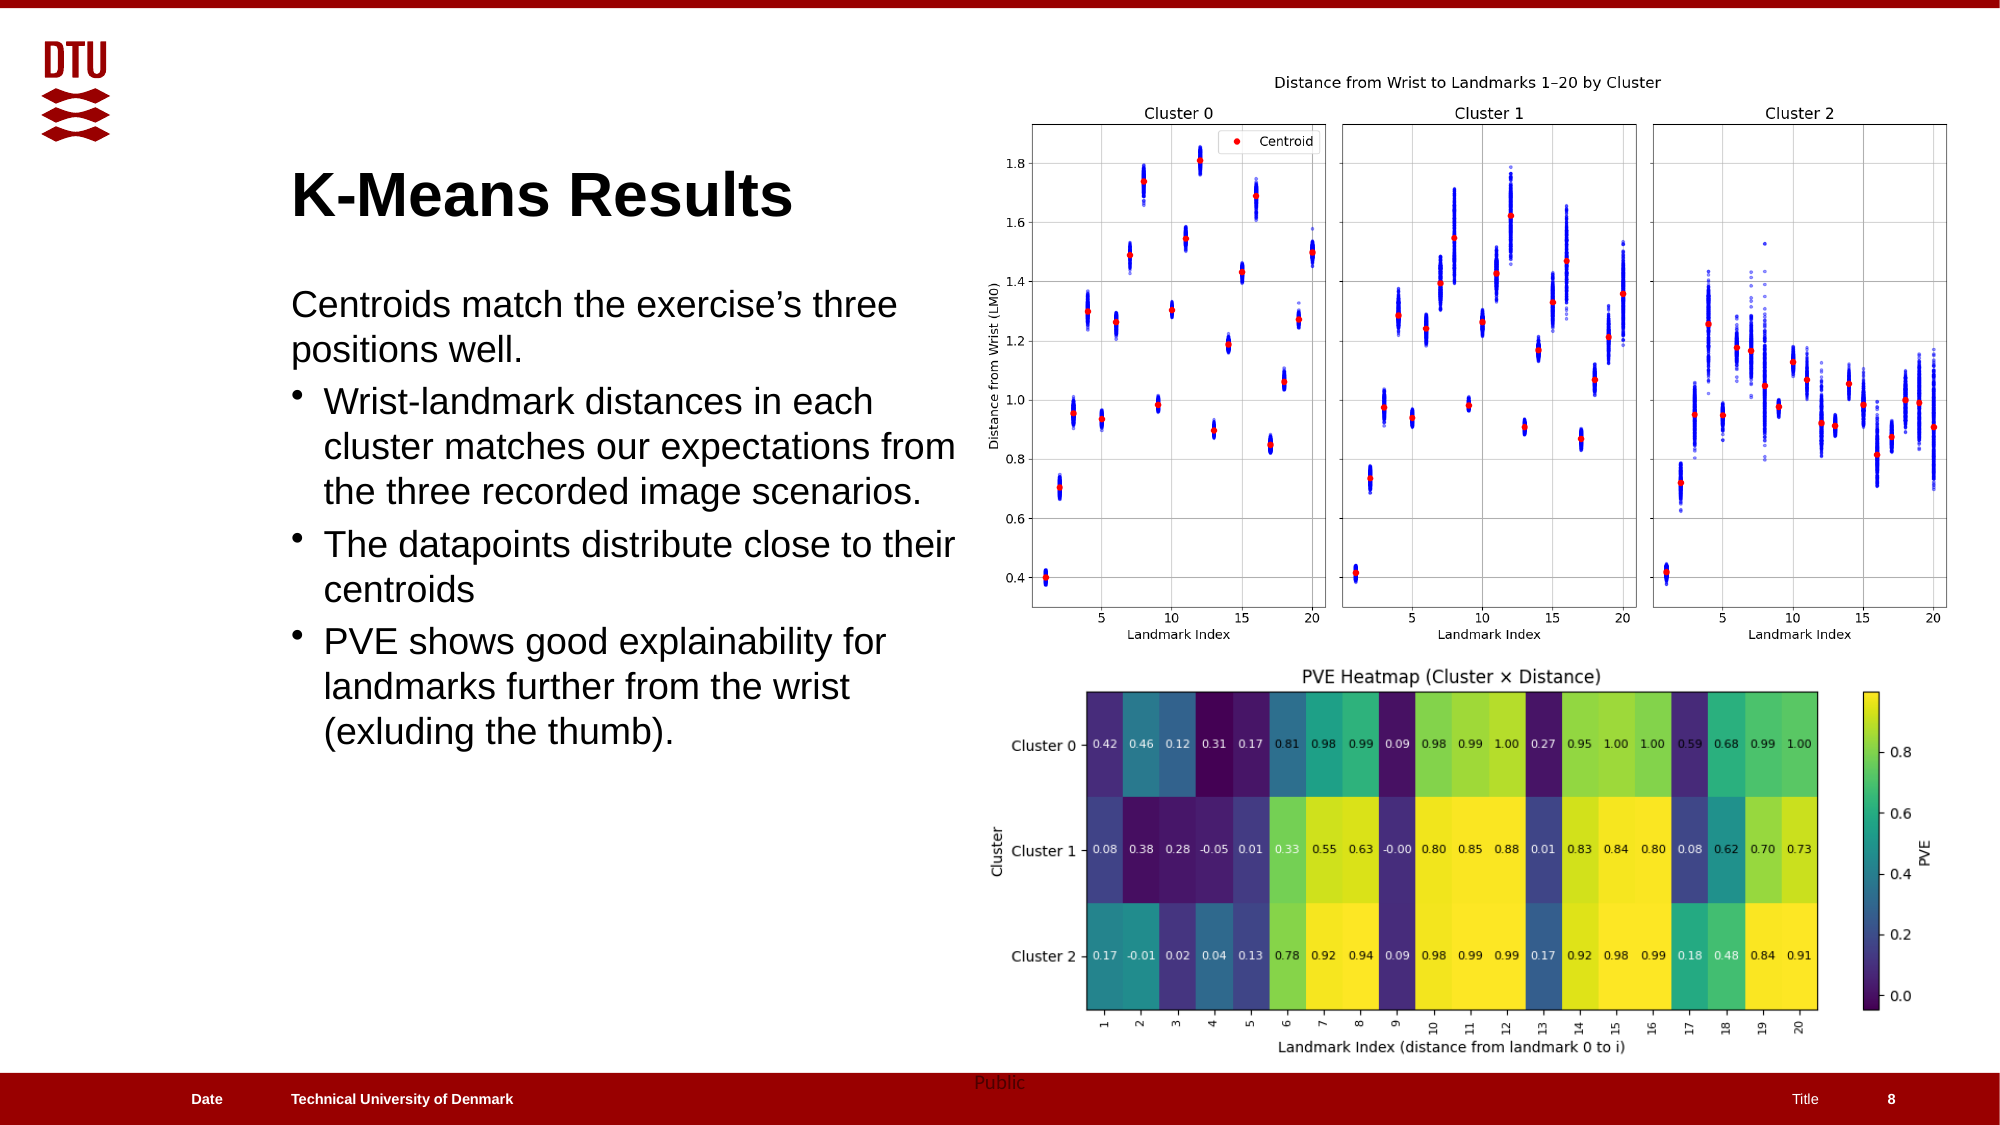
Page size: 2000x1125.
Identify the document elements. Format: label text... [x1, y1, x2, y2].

slide_number 8 [1887, 1077, 1959, 1125]
title K-Means Results [291, 69, 970, 230]
list Centroids match the exercise’s three positions well. Wrist-landmark distances in each cluster matches our expectations from the three recorded image scenarios. The datapoints distribute close to their centroids PVE shows good explainability for landmarks further from the wrist (exluding the thumb). [291, 279, 965, 1026]
picture [975, 64, 2000, 1070]
footer Title [917, 1073, 1819, 1125]
slide_number Date [41, 1073, 223, 1125]
